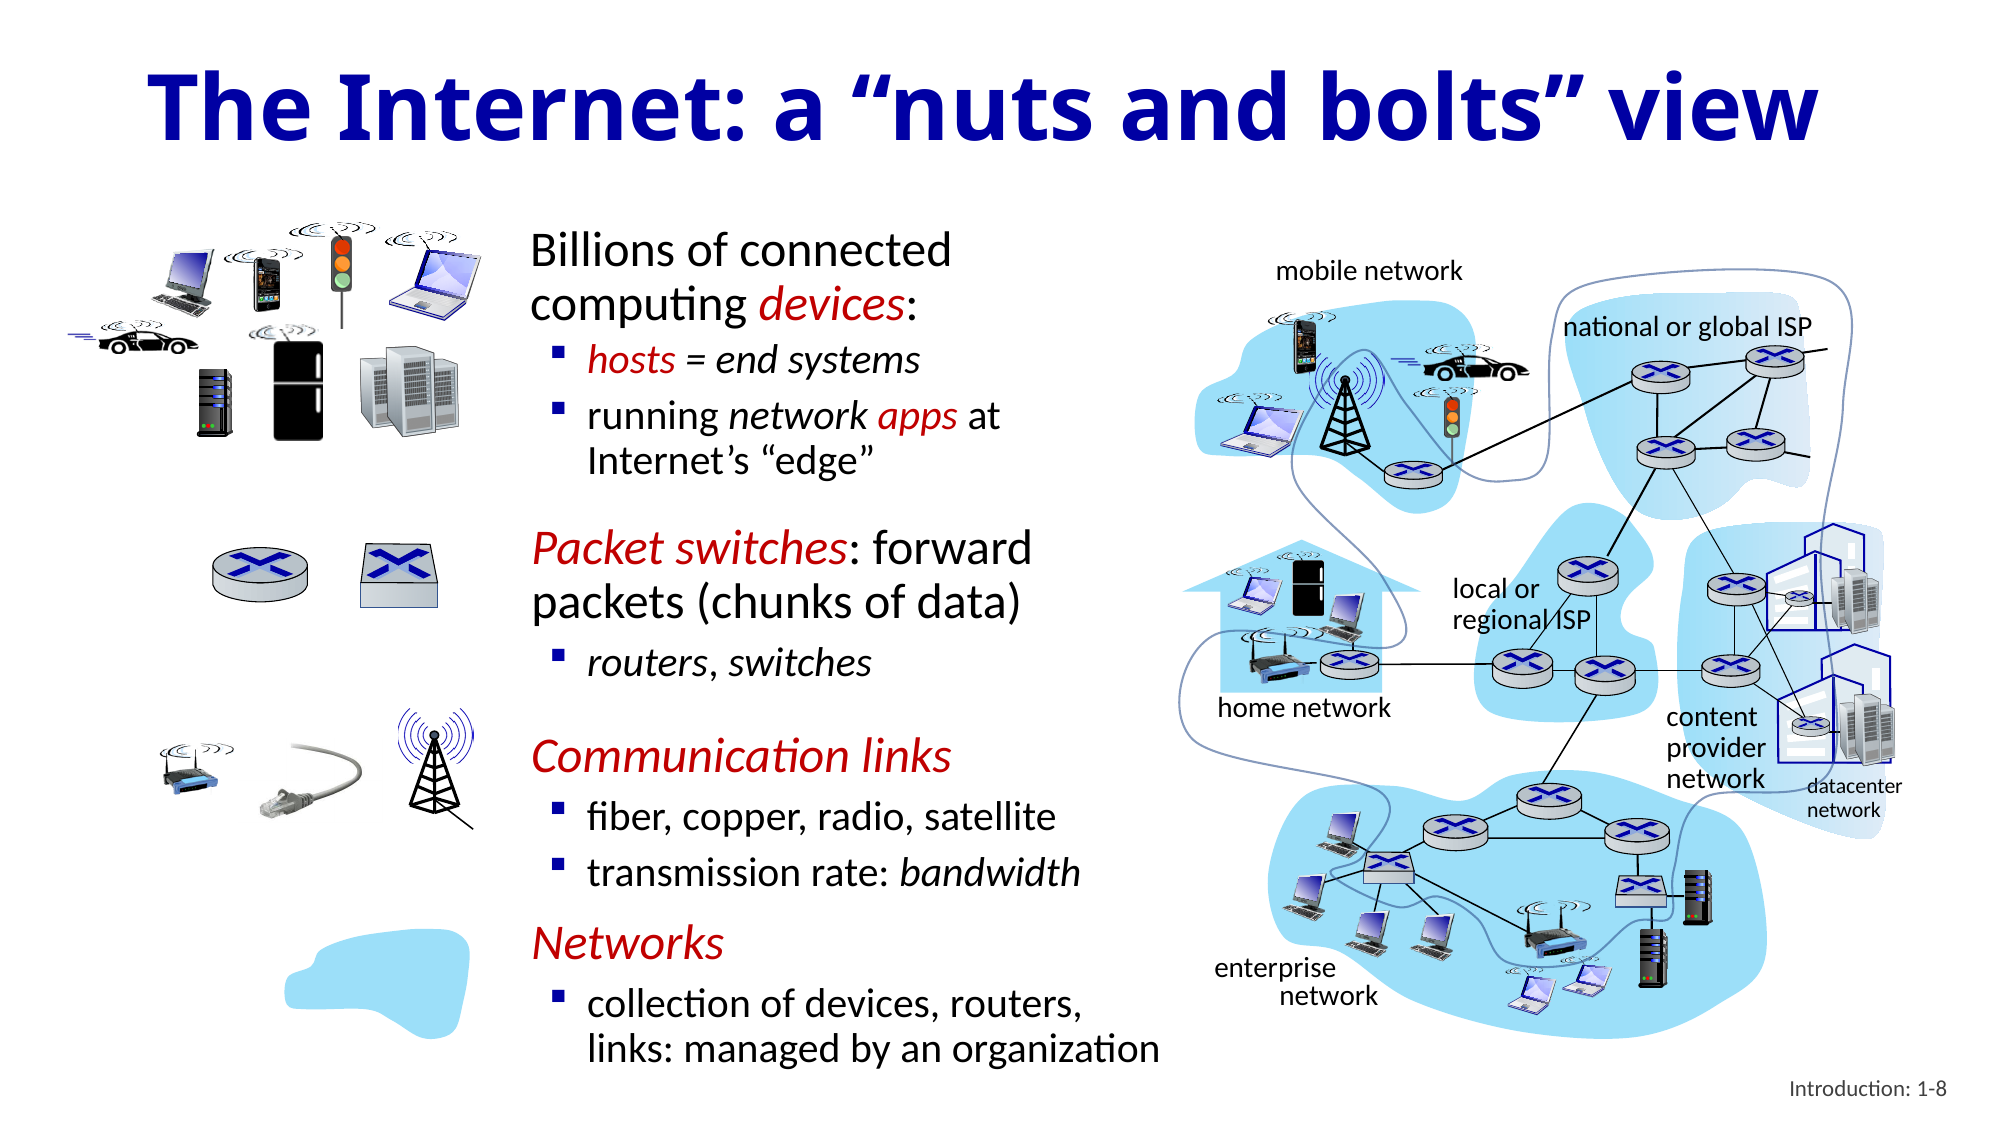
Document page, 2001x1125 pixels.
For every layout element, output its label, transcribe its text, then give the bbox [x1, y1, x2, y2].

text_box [159, 637, 1135, 965]
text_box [283, 908, 1178, 1098]
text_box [1248, 345, 1830, 959]
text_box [1181, 244, 1925, 1042]
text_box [67, 216, 1154, 496]
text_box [1216, 310, 1896, 1016]
slide_number Introduction: 1-8 [1512, 1056, 1963, 1117]
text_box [212, 514, 1136, 729]
title The Internet: a “nuts and bolts” view [131, 37, 1856, 185]
